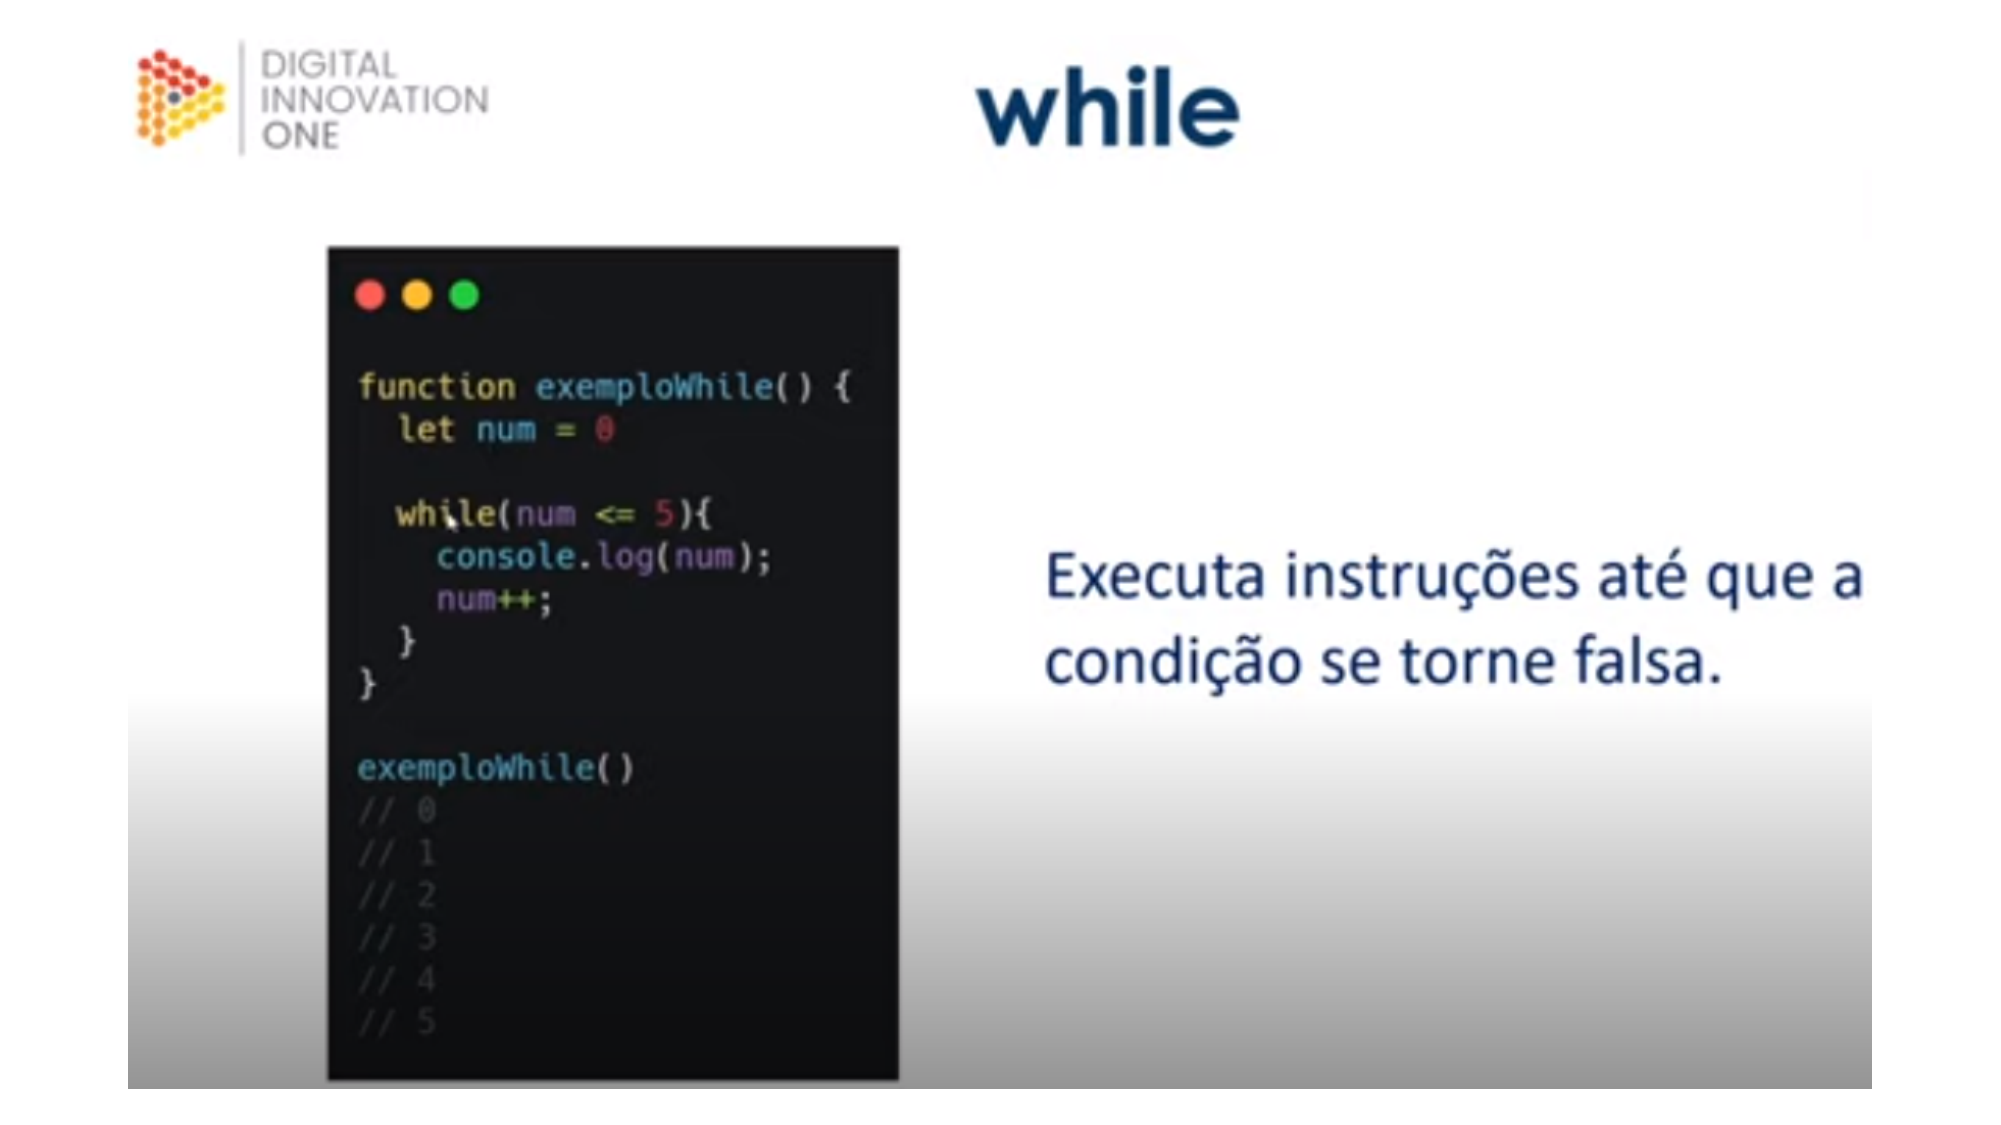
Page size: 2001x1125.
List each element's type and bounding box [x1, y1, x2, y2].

picture [127, 35, 1872, 1090]
